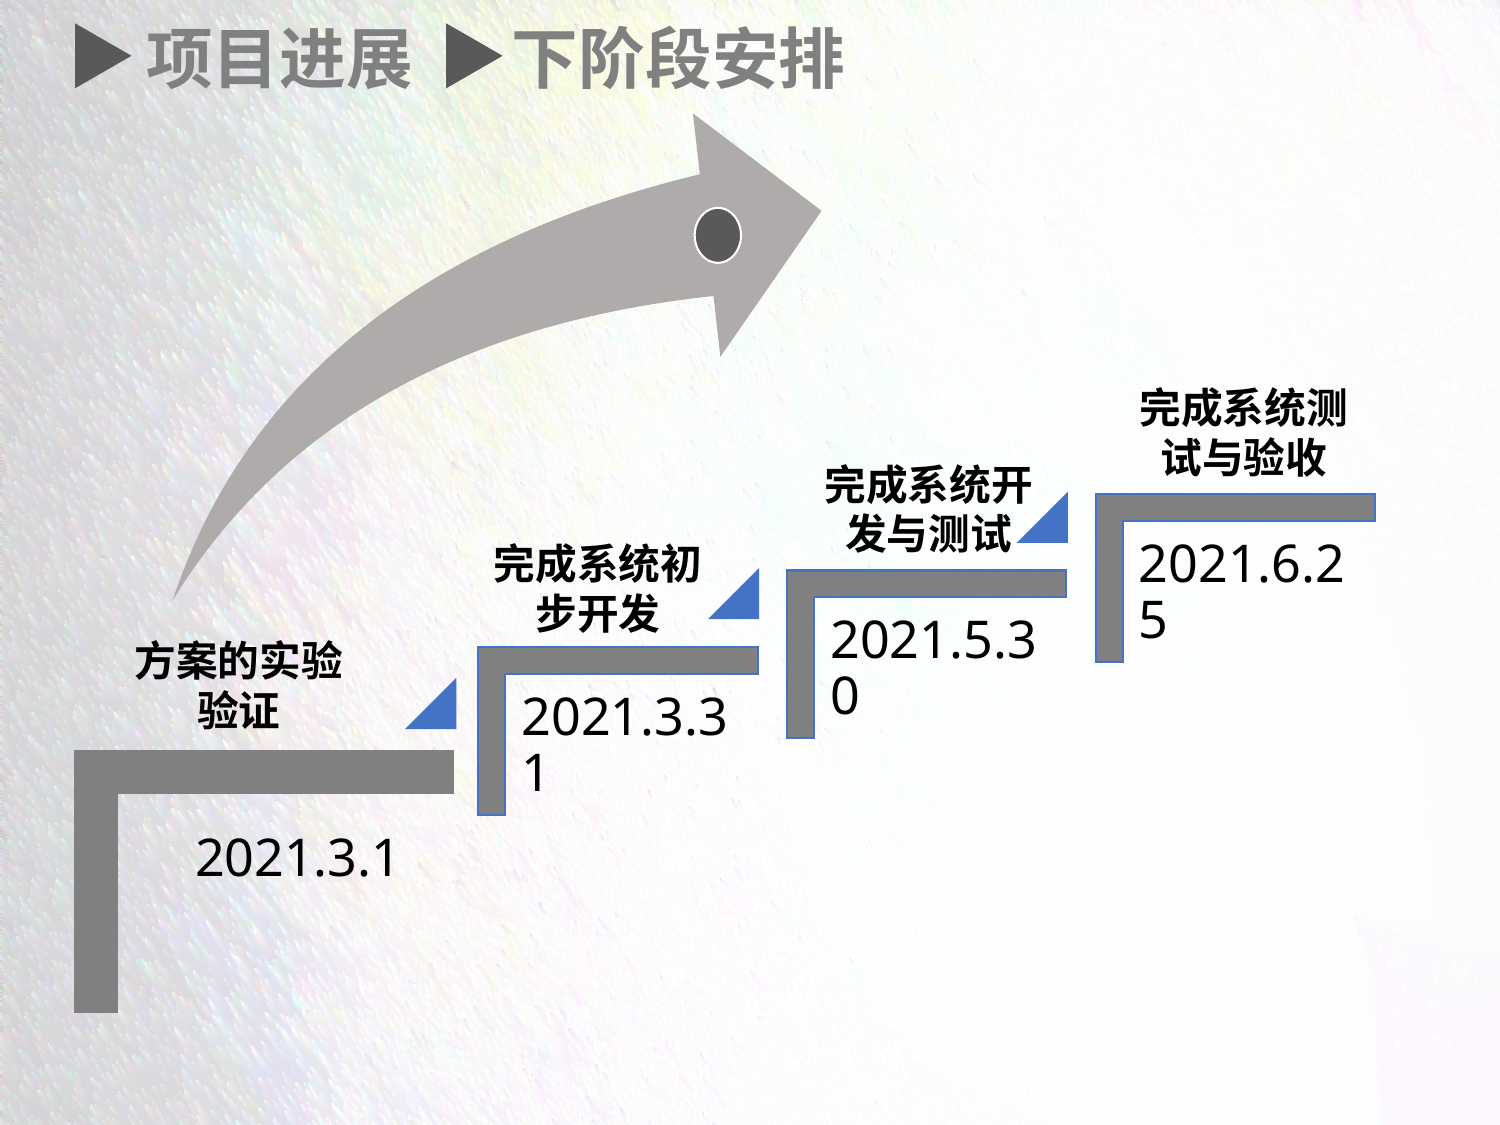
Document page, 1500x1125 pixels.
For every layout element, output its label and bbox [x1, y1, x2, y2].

picture [0, 0, 1500, 1125]
text_box [179, 790, 454, 1038]
text_box [39, 493, 1500, 896]
